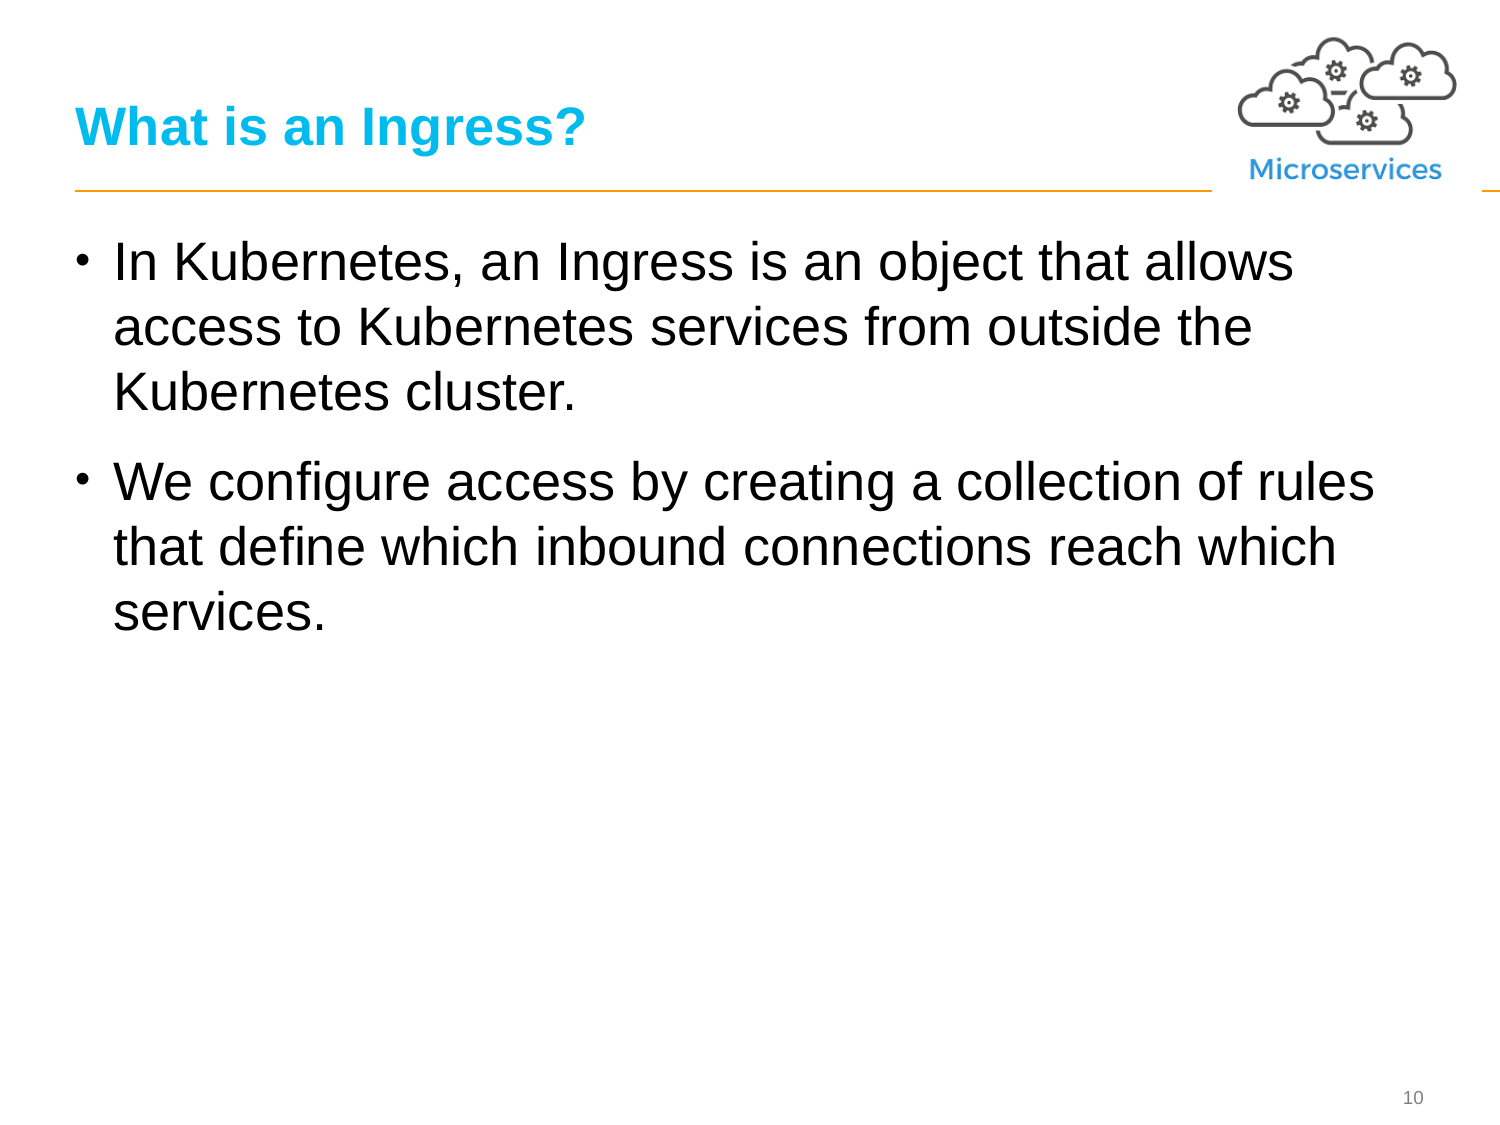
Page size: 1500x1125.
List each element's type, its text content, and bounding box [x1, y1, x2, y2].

title What is an Ingress? [75, 27, 1422, 157]
list In Kubernetes, an Ingress is an object that allows access to Kubernetes services from outside the Kubernetes cluster. We configure access by creating a collection of rules that define which inbound connections reach which services. [75, 226, 1425, 1018]
picture [1212, 1, 1482, 203]
